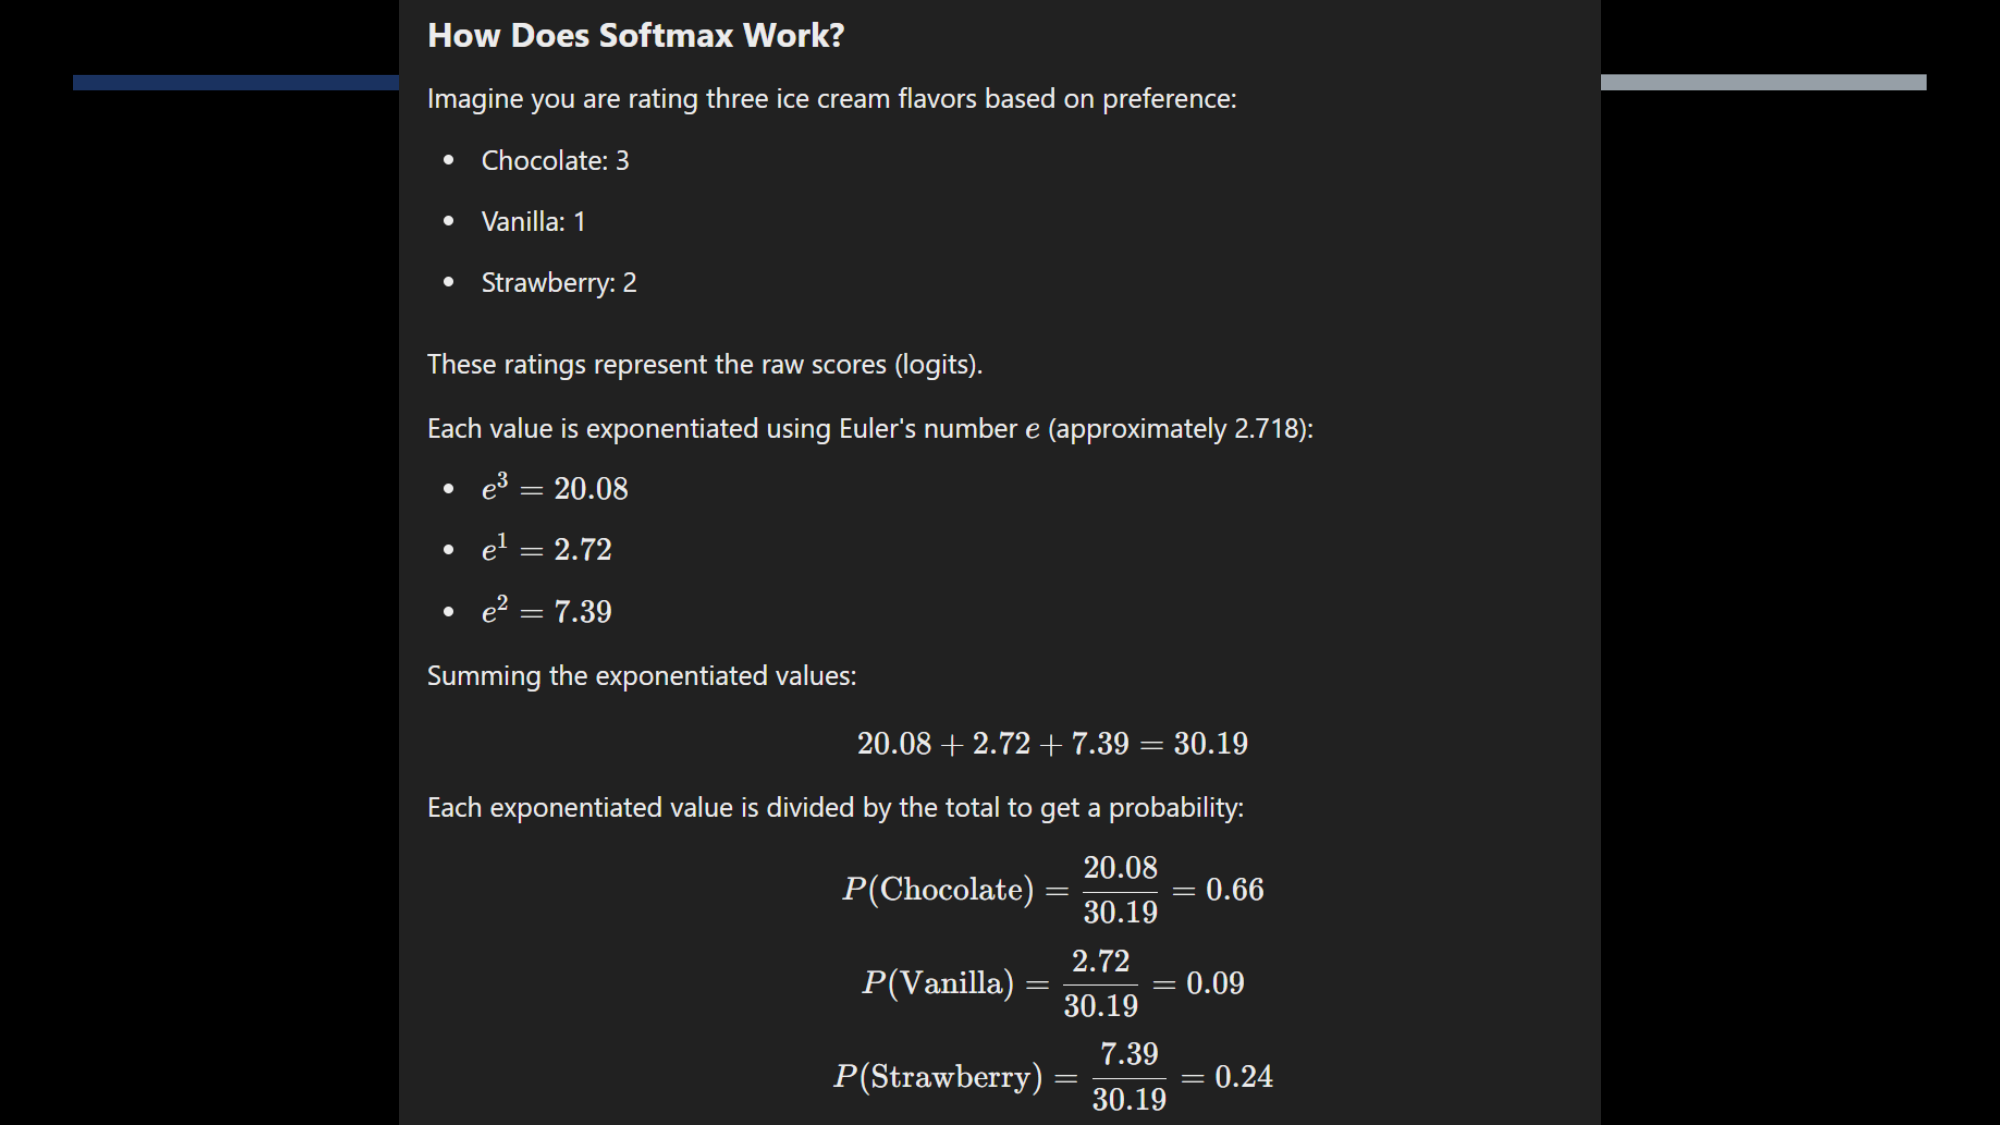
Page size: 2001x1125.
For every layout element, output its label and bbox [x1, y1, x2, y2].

picture [398, 0, 1602, 1125]
